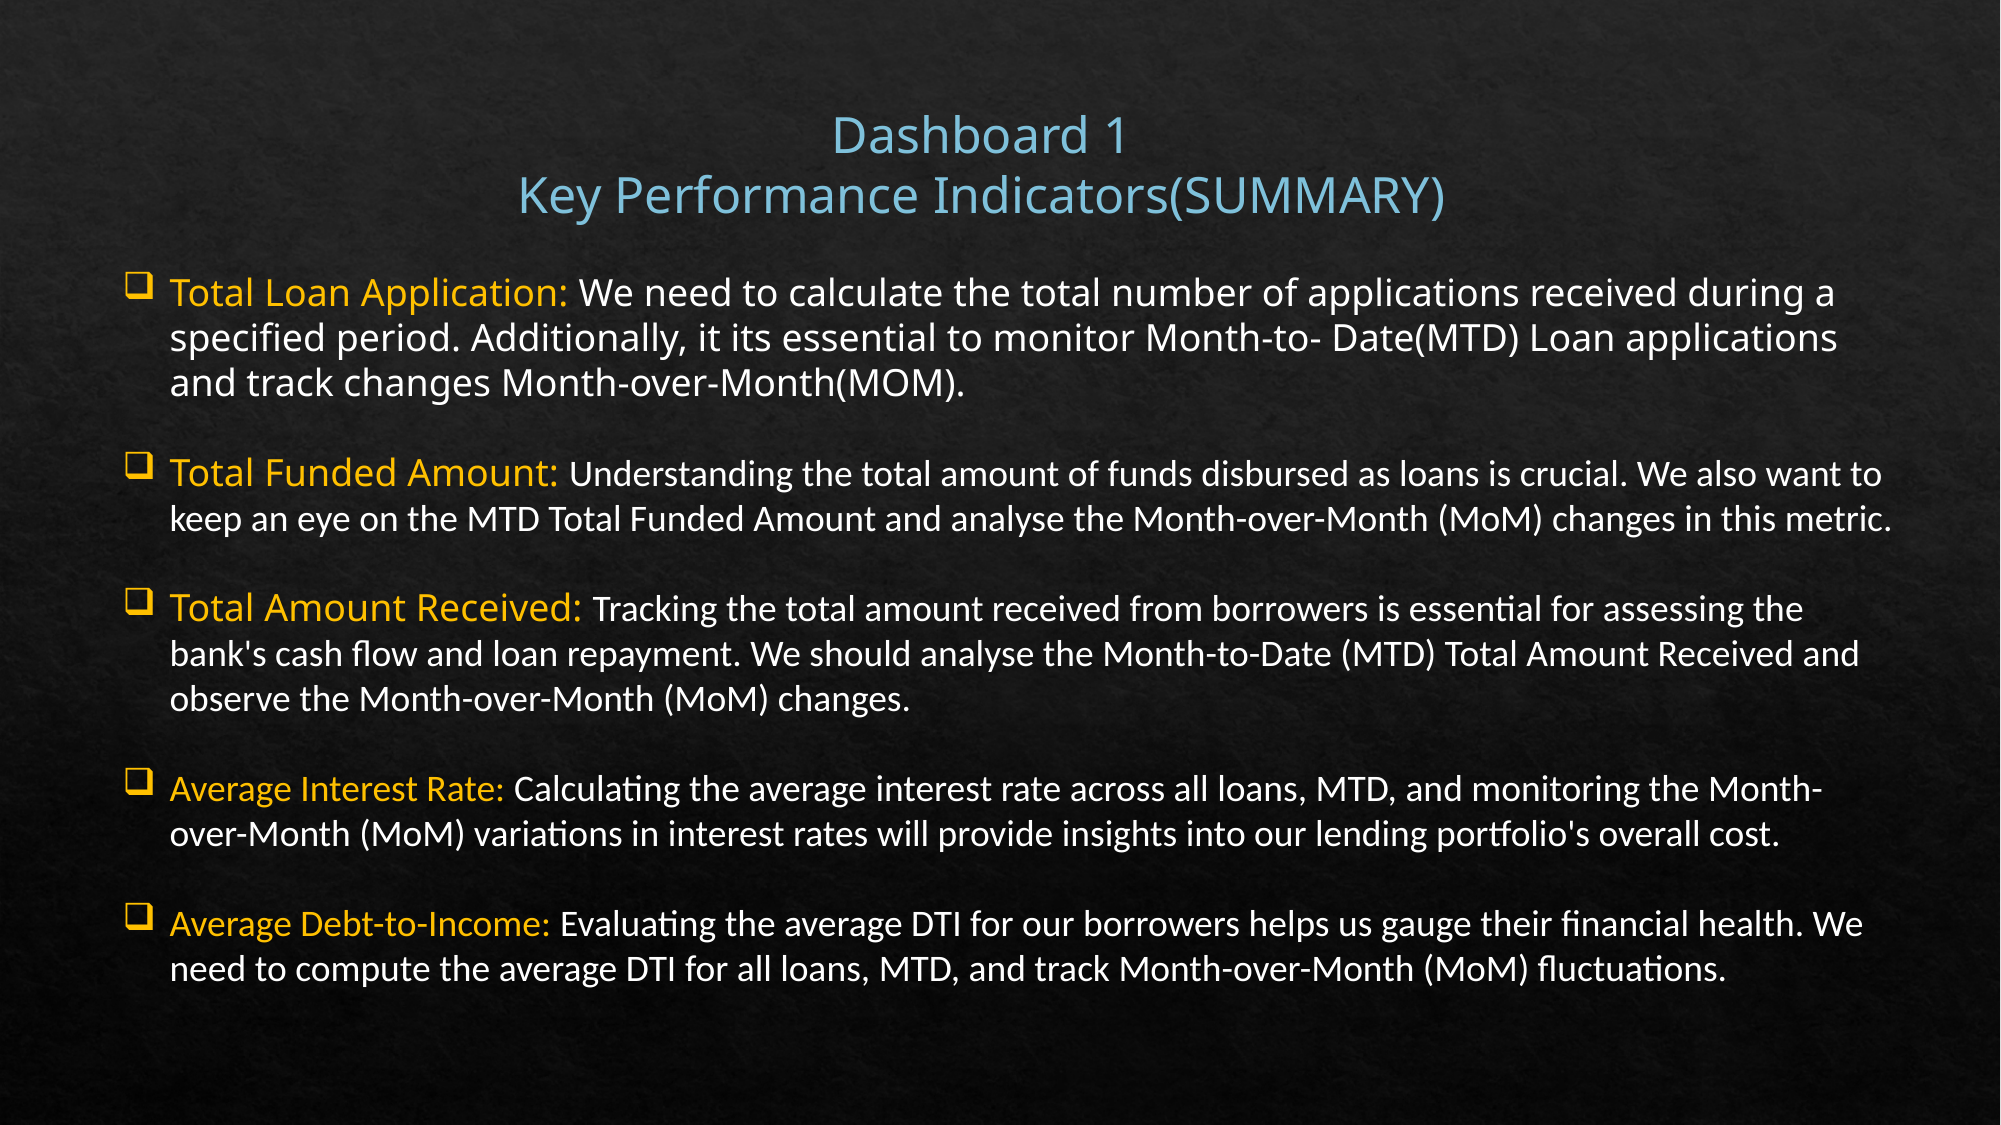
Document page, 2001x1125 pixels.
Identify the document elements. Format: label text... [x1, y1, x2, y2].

text_box Total Loan Application: We need to calculate the total number of applications received during a specified period. Additionally, it its essential to monitor Month-to- Date(MTD) Loan applications and track changes Month-over-Month(MOM). Total Funded Amount: Understanding the total amount of funds disbursed as loans is crucial. We also want to keep an eye on the MTD Total Funded Amount and analyse the Month-over-Month (MoM) changes in this metric. Total Amount Received: Tracking the total amount received from borrowers is essential for assessing the bank's cash flow and loan repayment. We should analyse the Month-to-Date (MTD) Total Amount Received and observe the Month-over-Month (MoM) changes. Average Interest Rate: Calculating the average interest rate across all loans, MTD, and monitoring the Month-over-Month (MoM) variations in interest rates will provide insights into our lending portfolio's overall cost. Average Debt-to-Income: Evaluating the average DTI for our borrowers helps us gauge their financial health. We need to compute the average DTI for all loans, MTD, and track Month-over-Month (MoM) fluctuations. [108, 261, 1913, 996]
text_box Dashboard 1 Key Performance Indicators(SUMMARY) [353, 96, 1611, 231]
